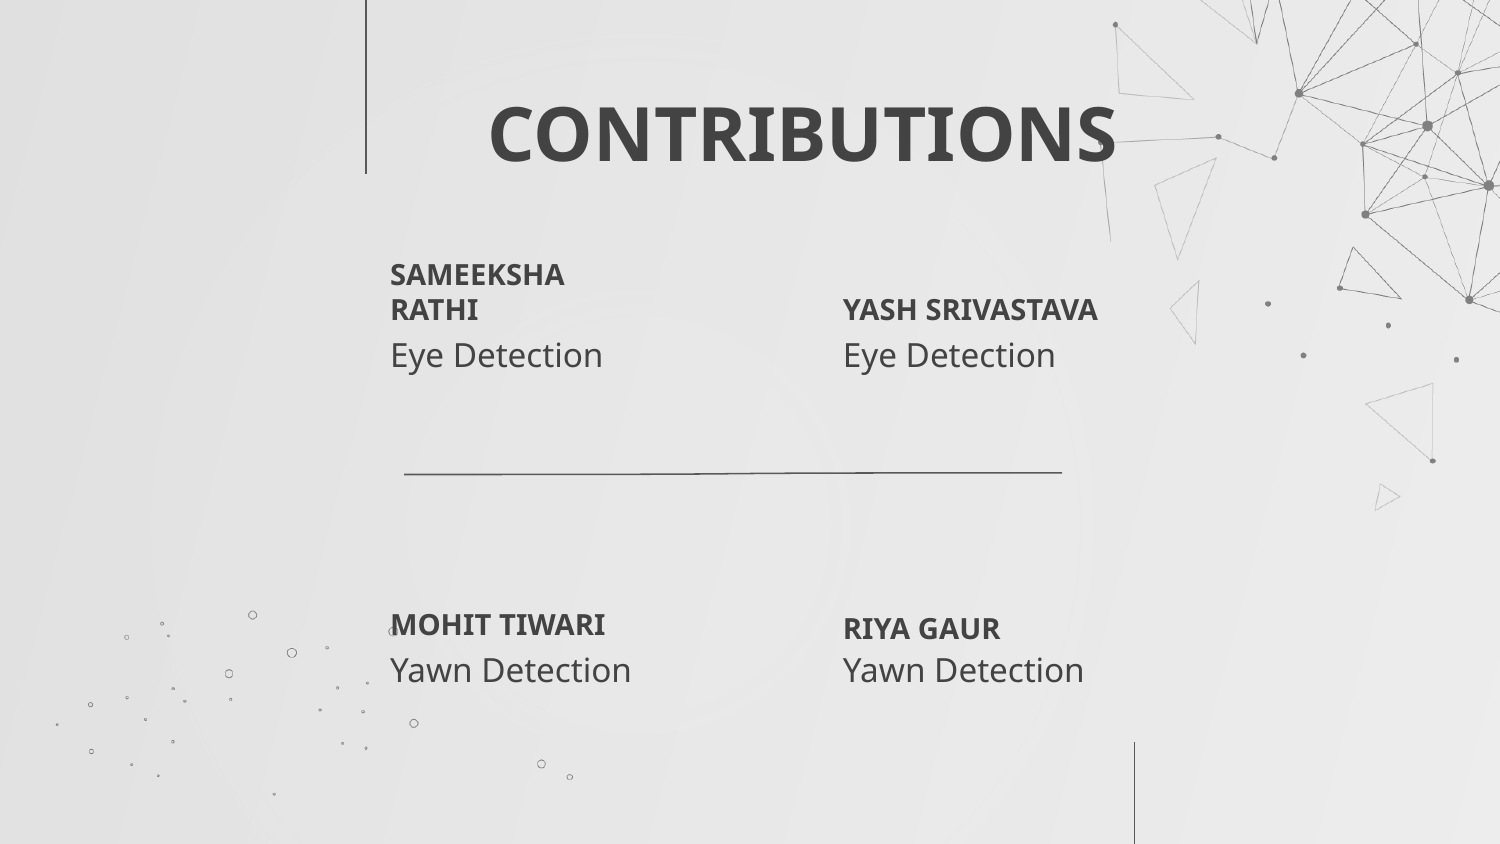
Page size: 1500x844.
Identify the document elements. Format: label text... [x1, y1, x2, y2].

subtitle Yawn Detection [374, 634, 656, 799]
subtitle Yawn Detection [827, 634, 1123, 799]
subtitle Eye Detection [374, 319, 656, 484]
picture [0, 0, 1500, 844]
title MOHIT TIWARI [374, 585, 670, 656]
title SAMEEKSHA RATHI [374, 271, 670, 342]
title CONTRIBUTIONS [322, 57, 1178, 214]
title RIYA GAUR [827, 590, 1123, 634]
subtitle Eye Detection [827, 319, 1123, 484]
title YASH SRIVASTAVA [827, 271, 1123, 319]
